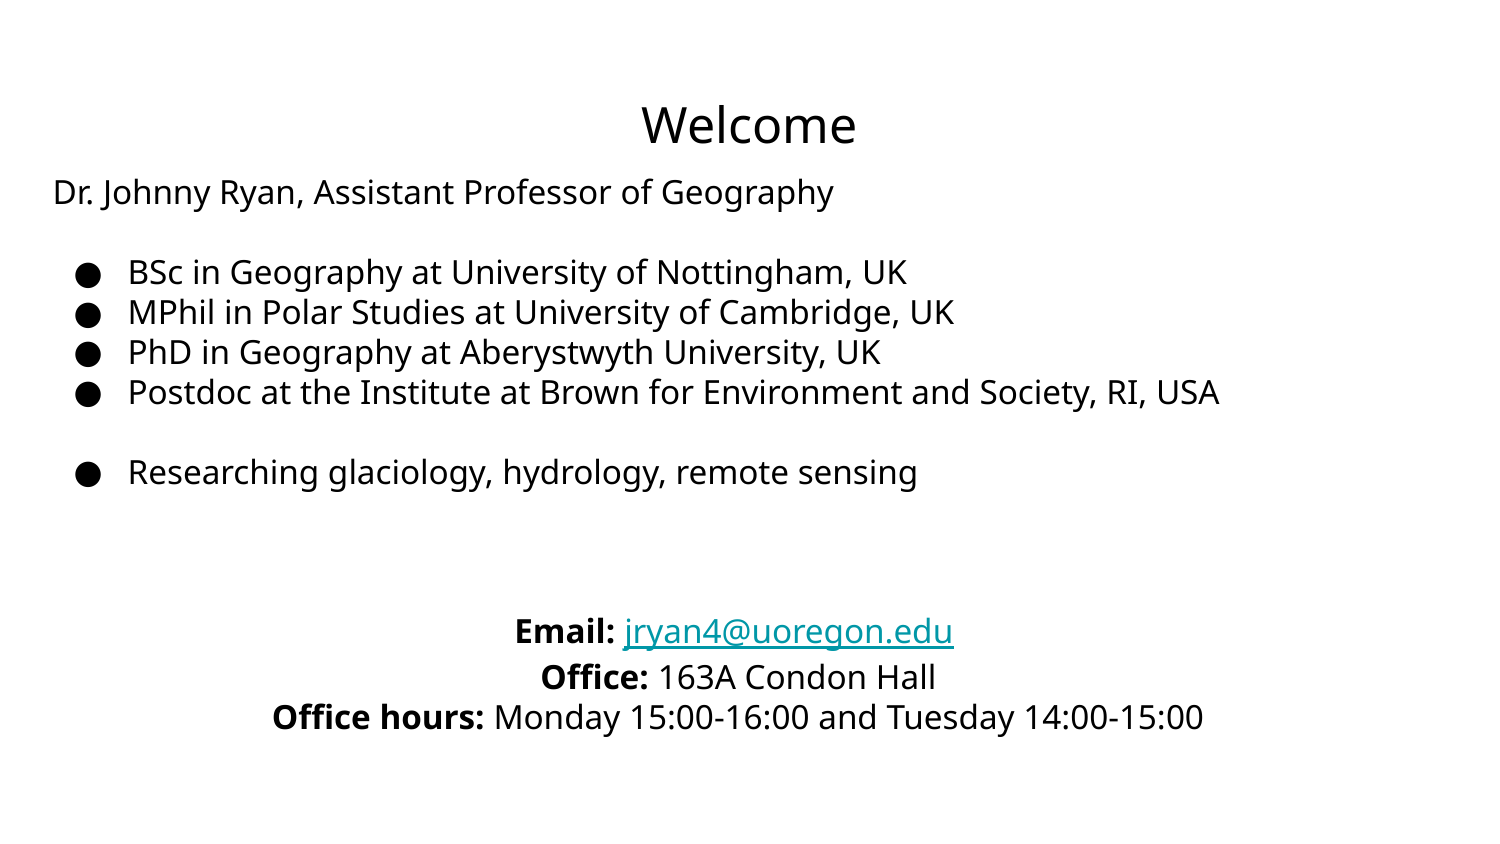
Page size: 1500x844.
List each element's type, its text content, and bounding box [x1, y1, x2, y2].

text_box Welcome [153, 63, 1347, 169]
text_box Dr. Johnny Ryan, Assistant Professor of Geography BSc in Geography at University of Nottingham, UK MPhil in Polar Studies at University of Cambridge, UK PhD in Geography at Aberystwyth University, UK Postdoc at the Institute at Brown for Environment and Society, RI, USA Researching glaciology, hydrology, remote sensing Email: jryan4@uoregon.edu Office: 163A Condon Hall Office hours: Monday 15:00-16:00 and Tuesday 14:00-15:00 [37, 156, 1440, 751]
